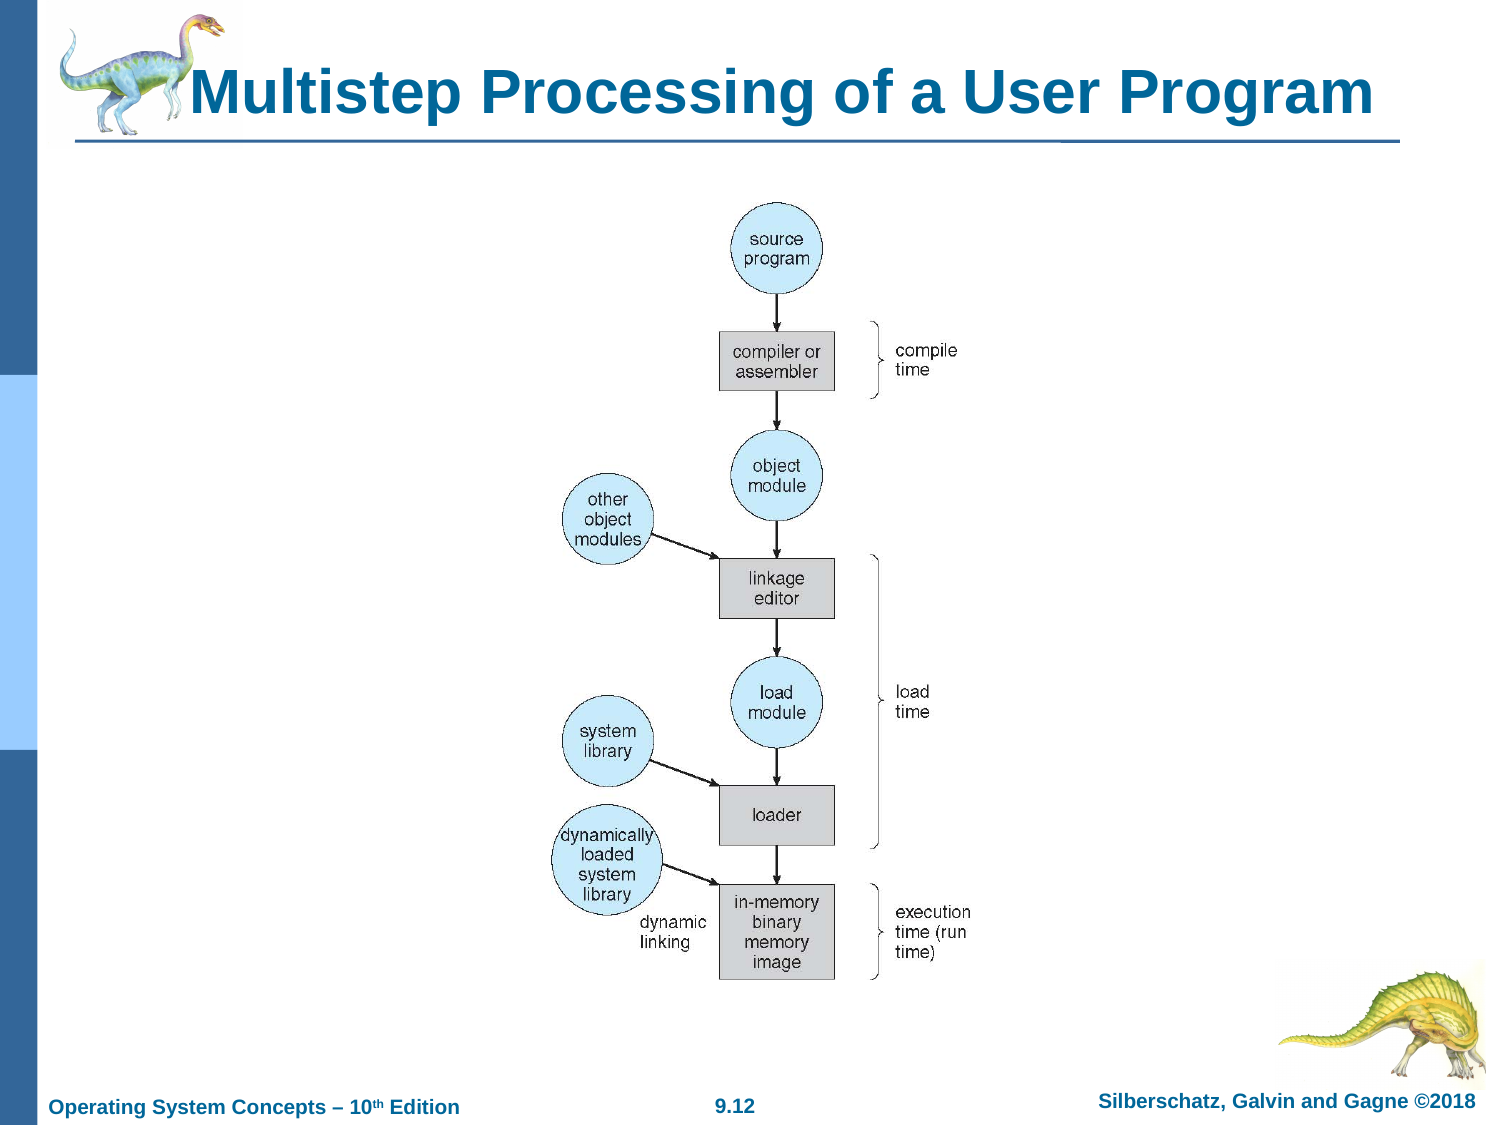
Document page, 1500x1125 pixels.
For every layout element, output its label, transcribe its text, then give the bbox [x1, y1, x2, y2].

picture [1275, 959, 1486, 1090]
title Multistep Processing of a User Program [165, 39, 1418, 134]
picture [46, 0, 243, 149]
picture [551, 201, 971, 980]
